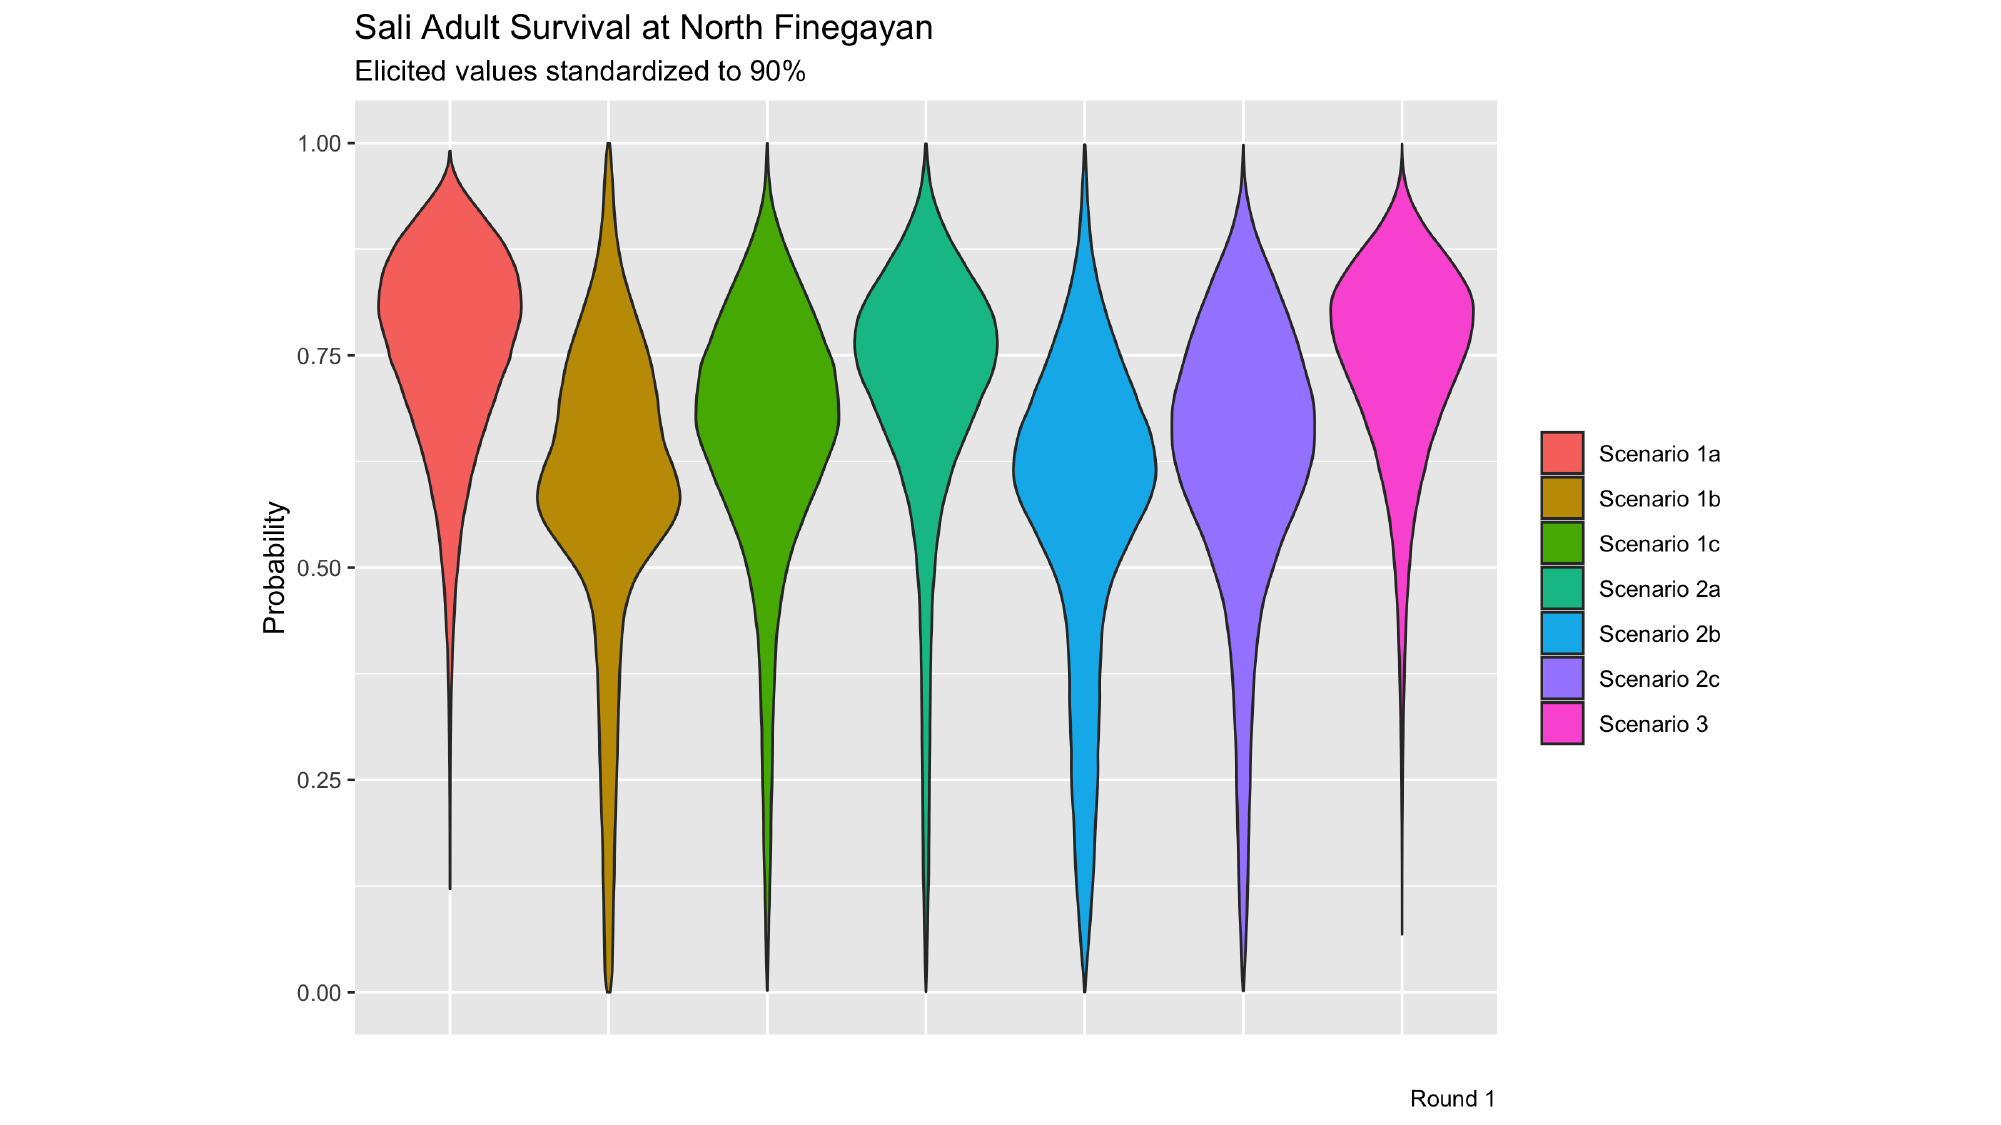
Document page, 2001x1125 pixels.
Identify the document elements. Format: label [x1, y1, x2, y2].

list [249, 0, 1750, 1125]
